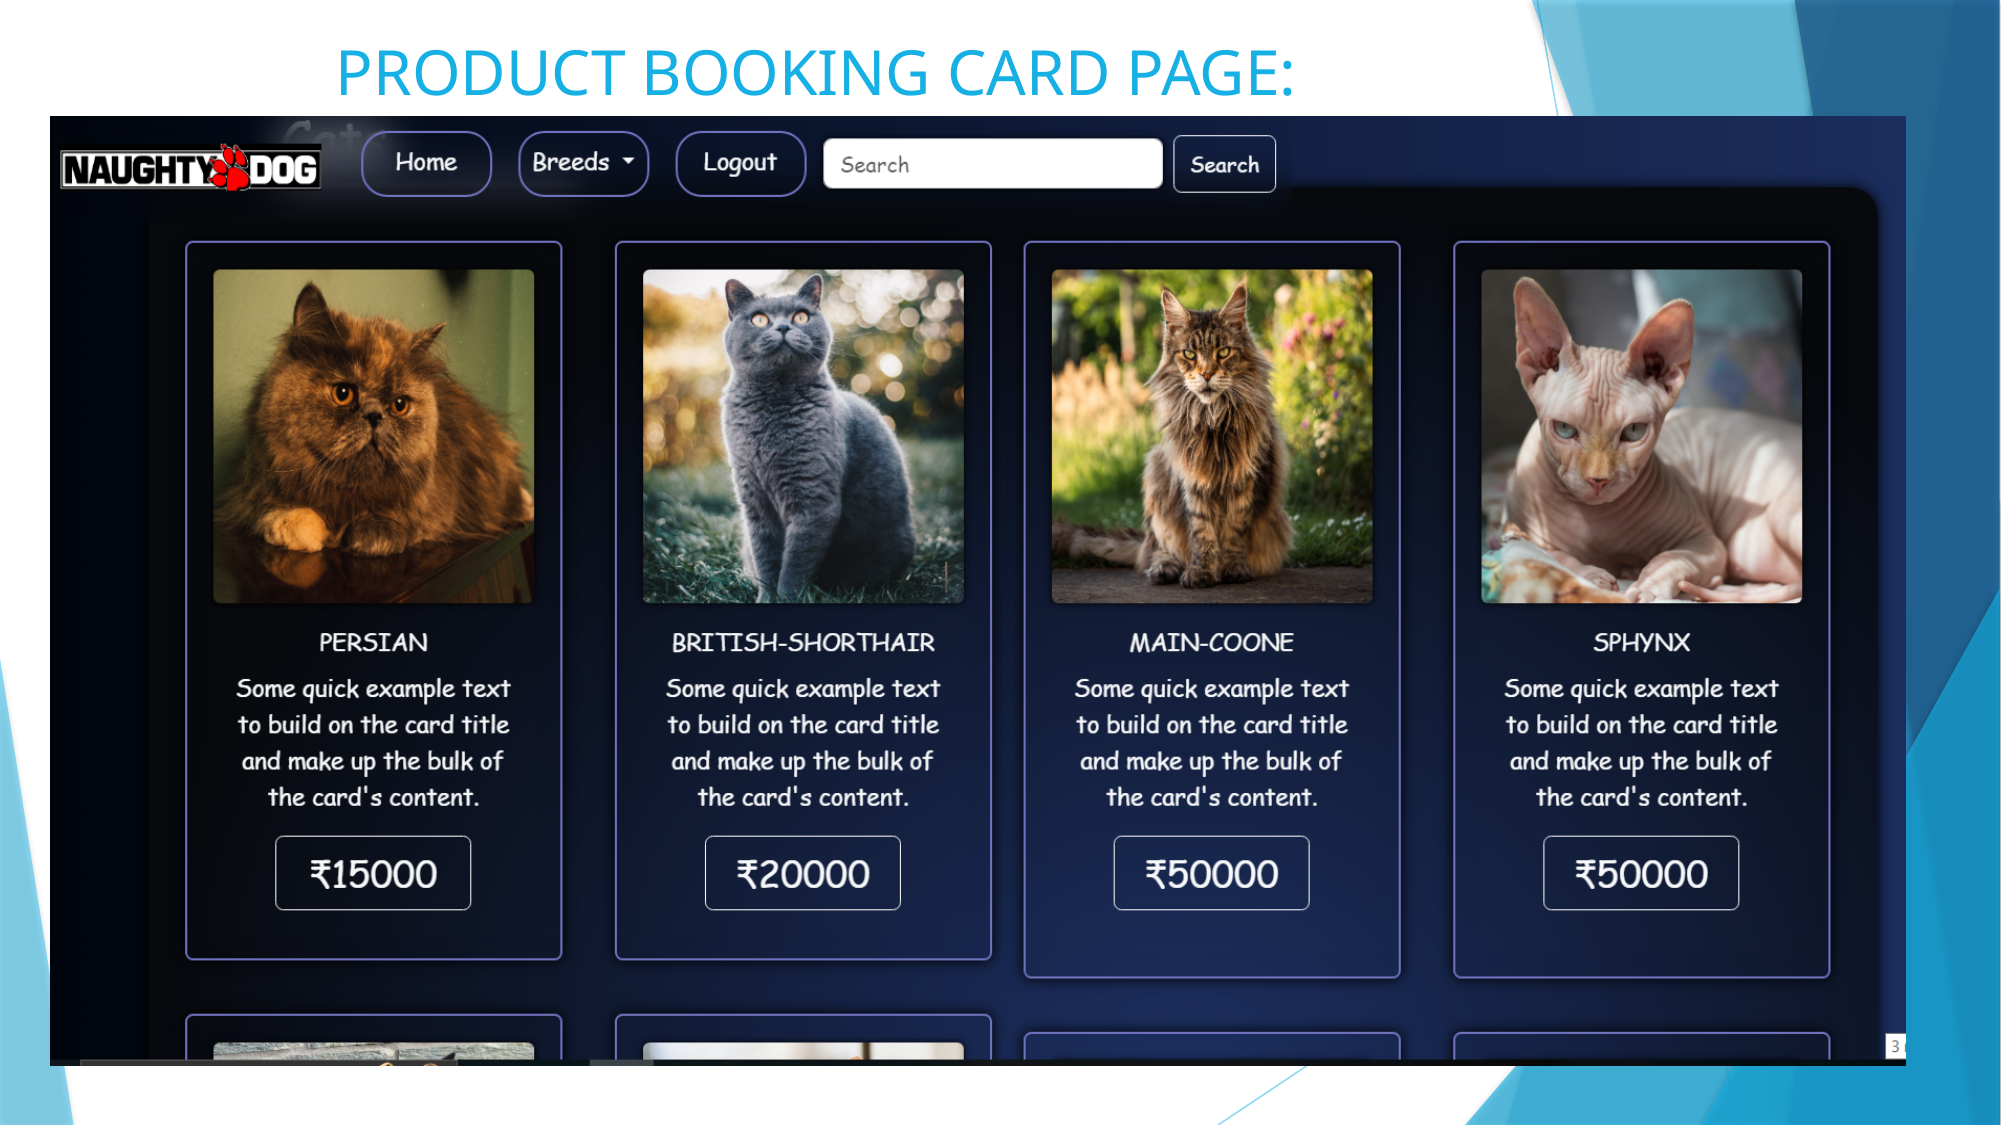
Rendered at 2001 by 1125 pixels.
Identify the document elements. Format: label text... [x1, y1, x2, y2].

picture [49, 115, 1907, 1067]
title PRODUCT BOOKING CARD PAGE: [111, 26, 1522, 115]
